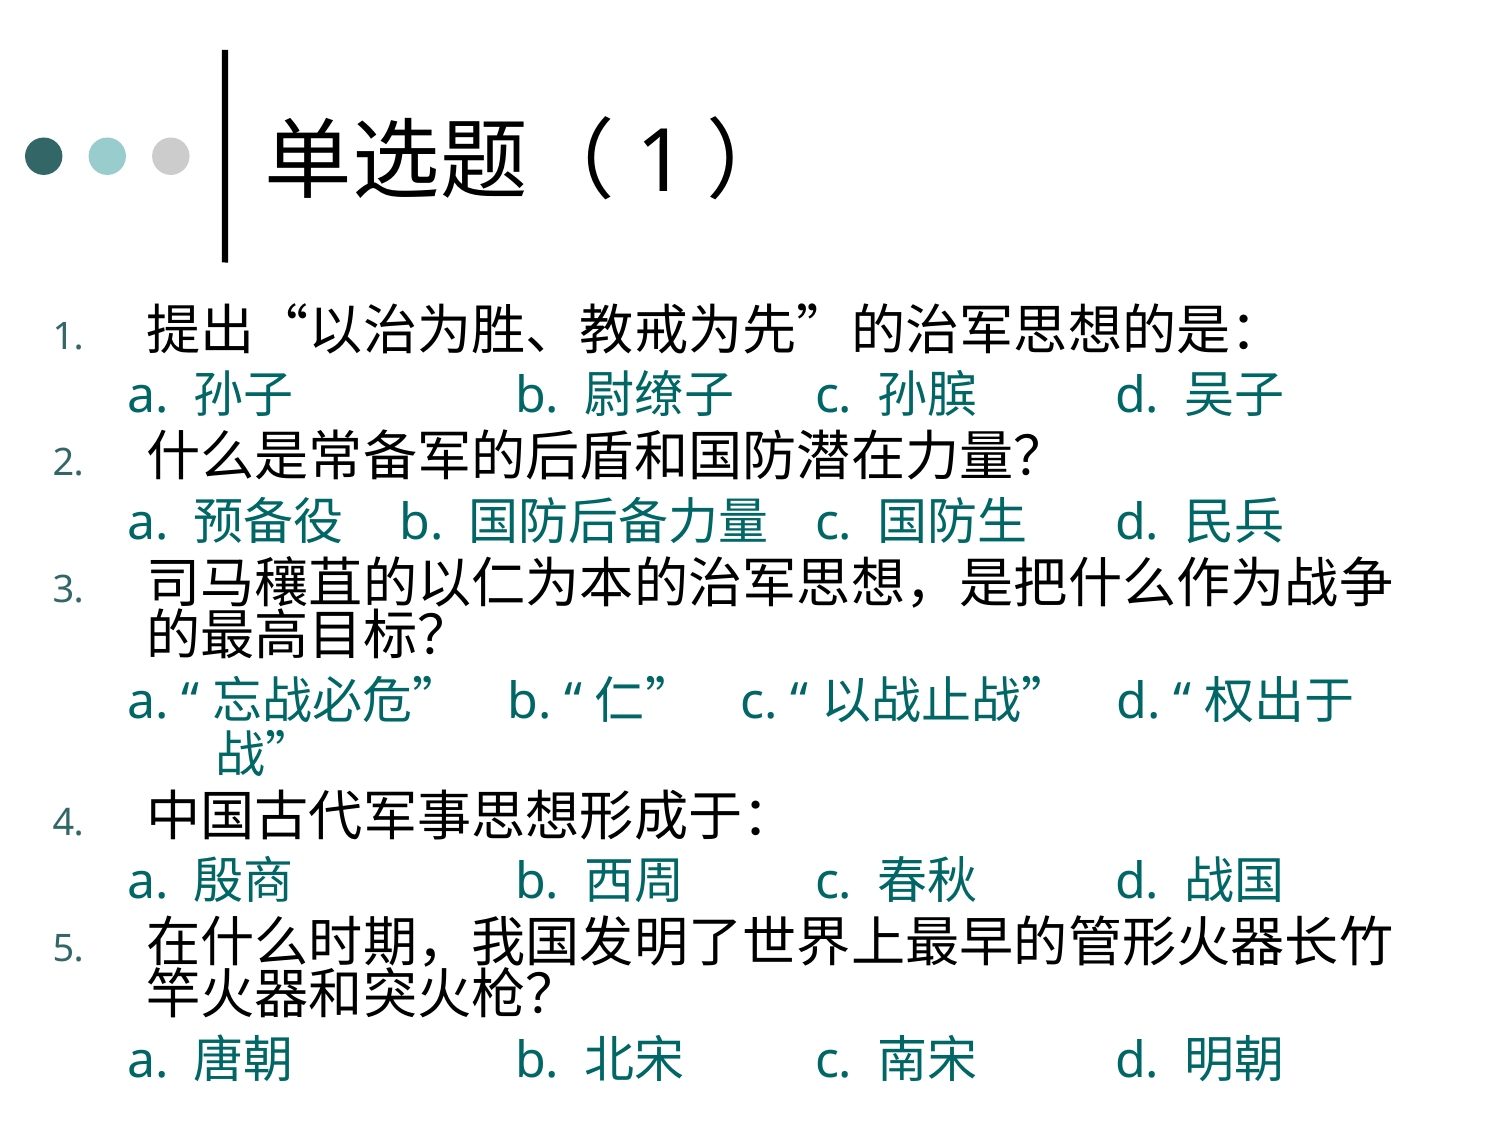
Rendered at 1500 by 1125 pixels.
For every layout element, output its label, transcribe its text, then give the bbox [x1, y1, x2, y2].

list 提出“以治为胜、教戒为先”的治军思想的是： a. 孙子 b. 尉缭子 c. 孙膑 d. 吴子 什么是常备军的后盾和国防潜在力量？ a. 预备役 b. 国防后备力量 c. 国防生 d. 民兵 司马穰苴的以仁为本的治军思想，是把什么作为战争的最高目标？ a. “忘战必危” b. “仁” c. “以战止战” d. “权出于战” 中国古代军事思想形成于： a. 殷商 b. 西周 c. 春秋 d. 战国 在什么时期，我国发明了世界上最早的管形火器长竹竿火器和突火枪？ a. 唐朝 b. 北宋 c. 南宋 d. 明朝 [37, 299, 1463, 1088]
title 单选题（1） [249, 31, 1400, 282]
